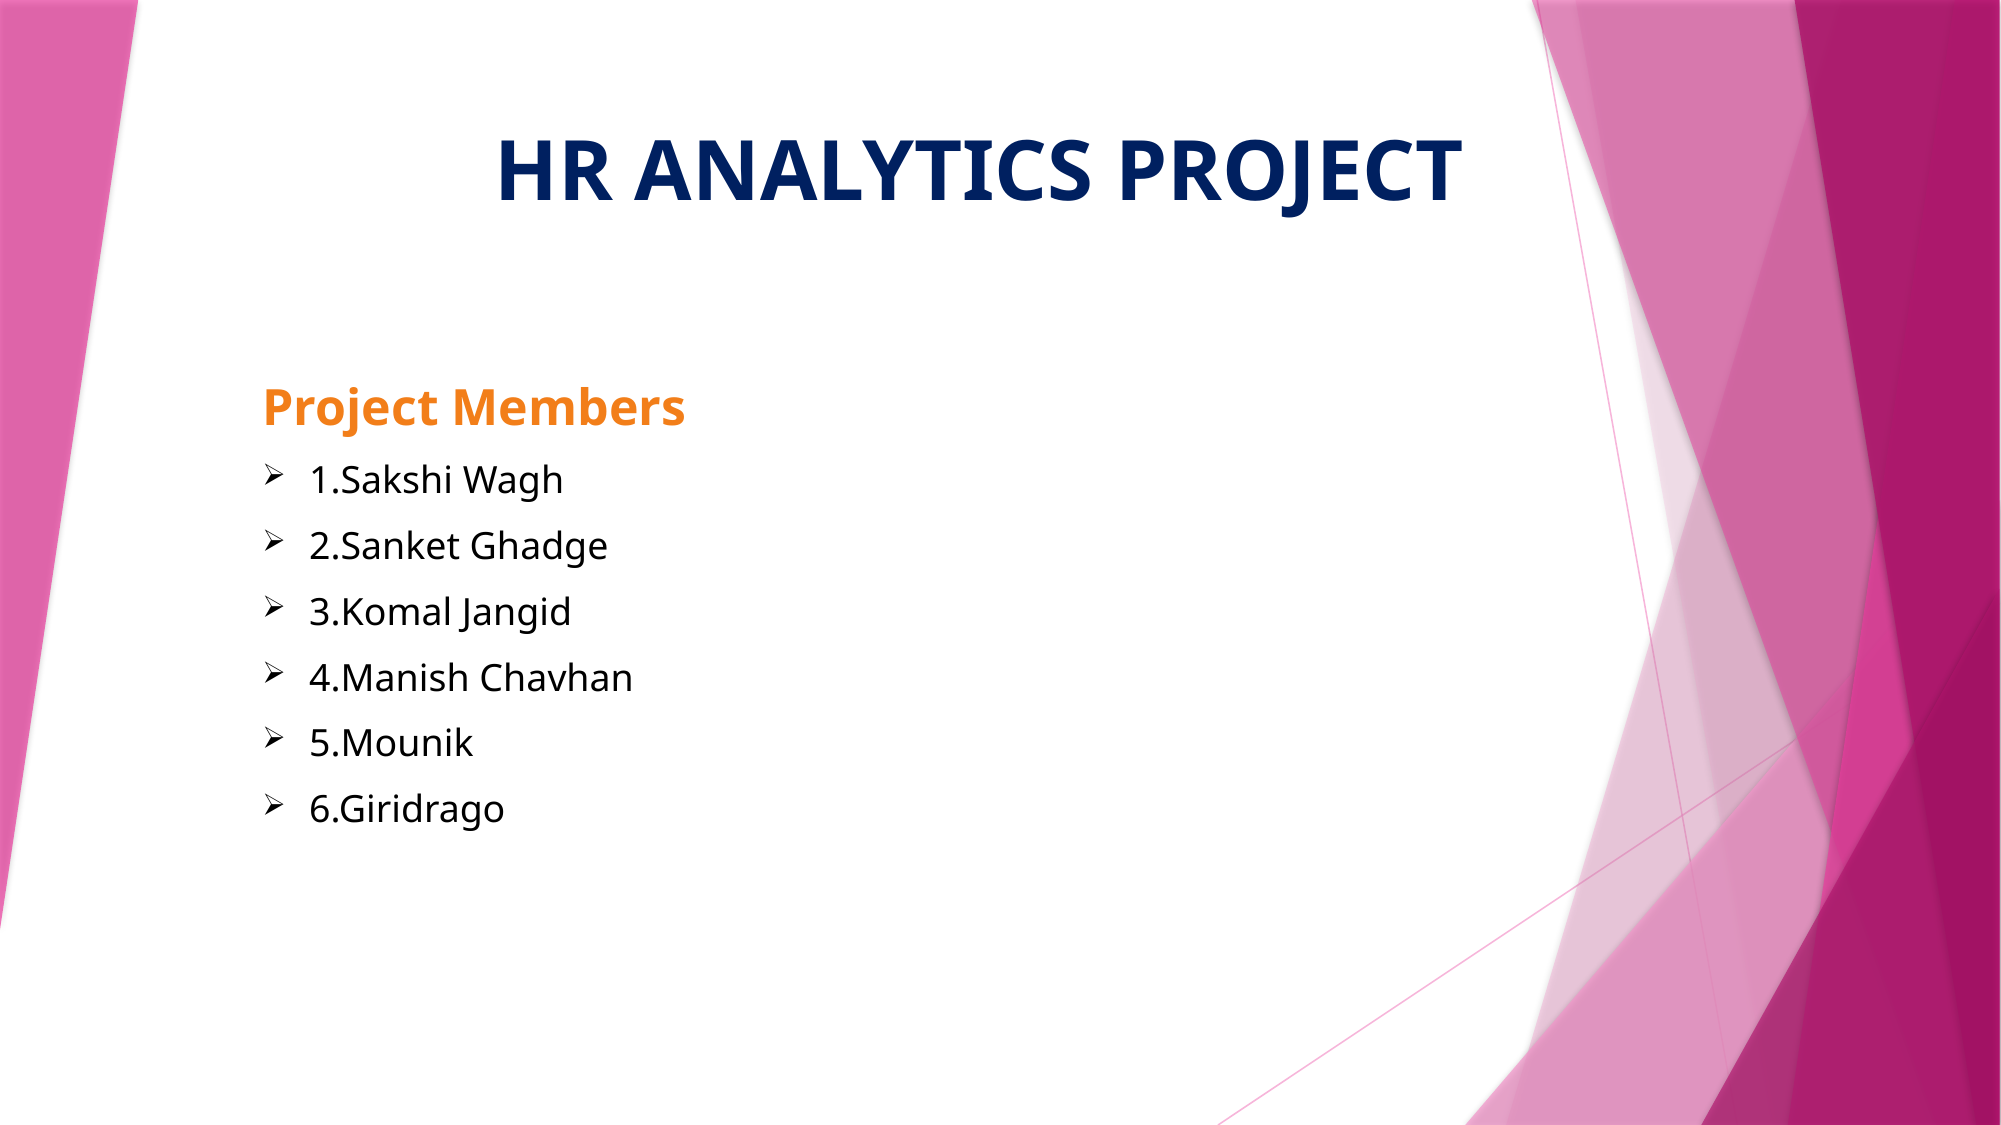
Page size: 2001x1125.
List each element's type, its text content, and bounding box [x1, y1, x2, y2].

subtitle Project Members 1.Sakshi Wagh 2.Sanket Ghadge 3.Komal Jangid 4.Manish Chavhan 5.Mounik 6.Giridrago [247, 367, 1522, 986]
title HR ANALYTICS PROJECT [206, 88, 1752, 225]
